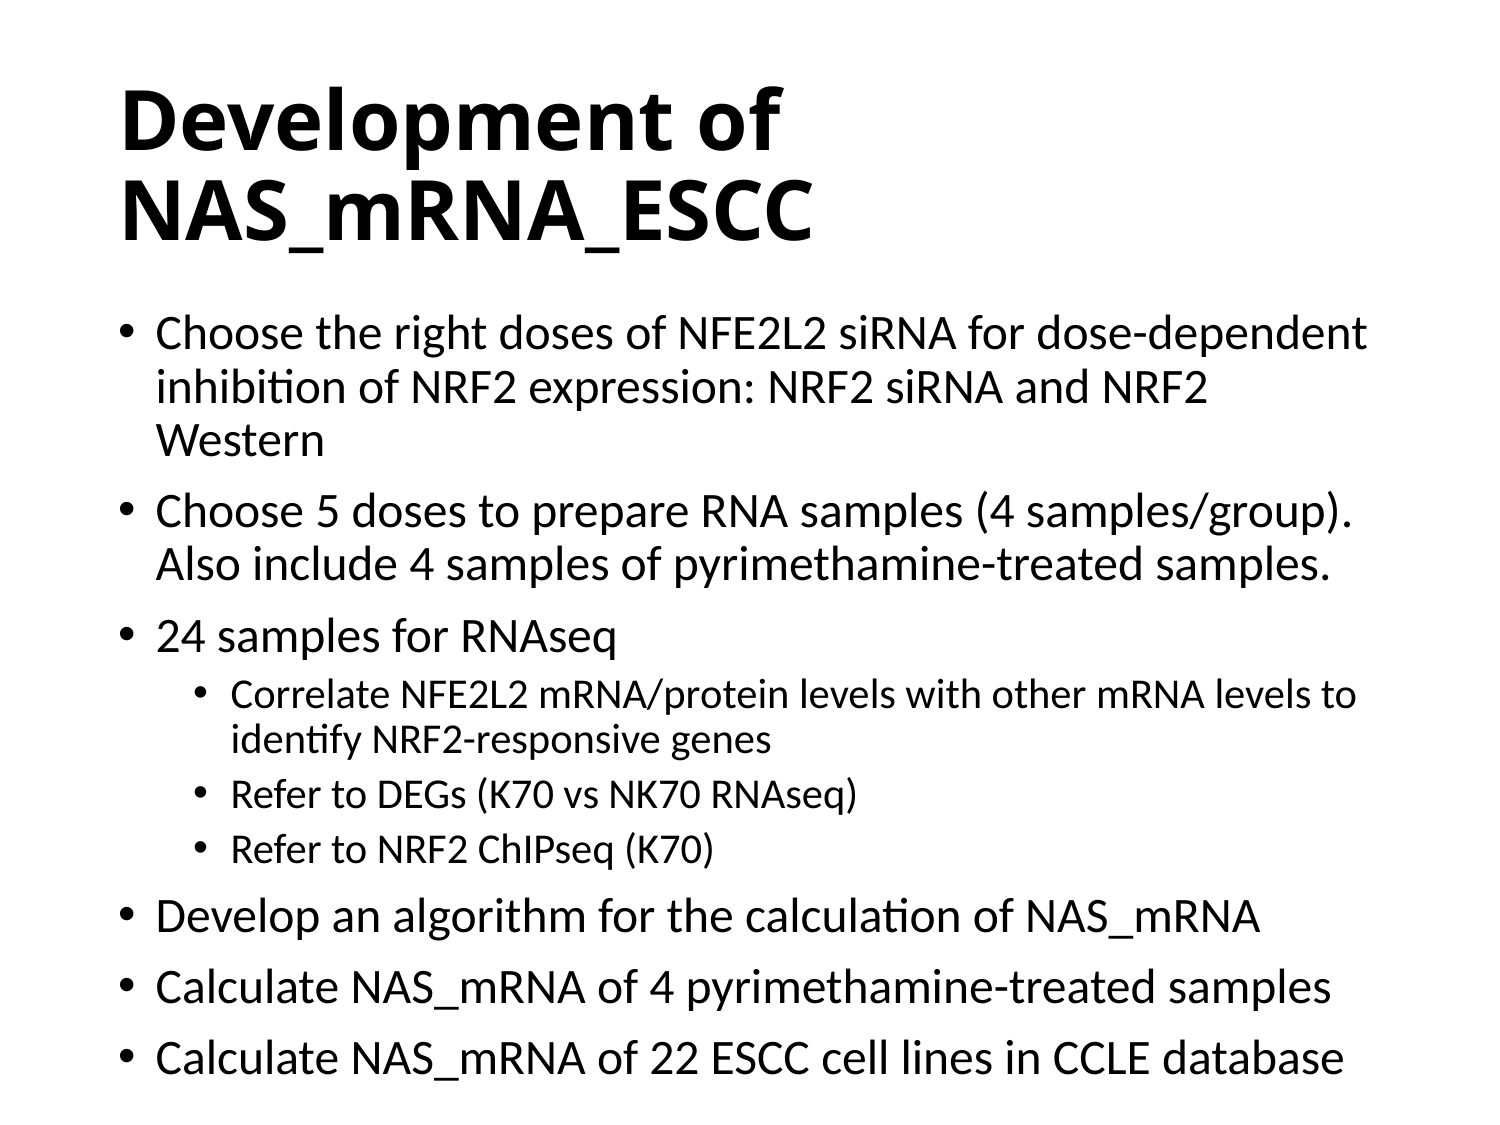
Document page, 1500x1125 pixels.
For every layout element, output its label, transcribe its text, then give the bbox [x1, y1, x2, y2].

list Choose the right doses of NFE2L2 siRNA for dose-dependent inhibition of NRF2 expression: NRF2 siRNA and NRF2 Western Choose 5 doses to prepare RNA samples (4 samples/group). Also include 4 samples of pyrimethamine-treated samples. 24 samples for RNAseq Correlate NFE2L2 mRNA/protein levels with other mRNA levels to identify NRF2-responsive genes Refer to DEGs (K70 vs NK70 RNAseq) Refer to NRF2 ChIPseq (K70) Develop an algorithm for the calculation of NAS_mRNA Calculate NAS_mRNA of 4 pyrimethamine-treated samples Calculate NAS_mRNA of 22 ESCC cell lines in CCLE database [103, 299, 1397, 1094]
title Development of NAS_mRNA_ESCC [103, 59, 1397, 278]
